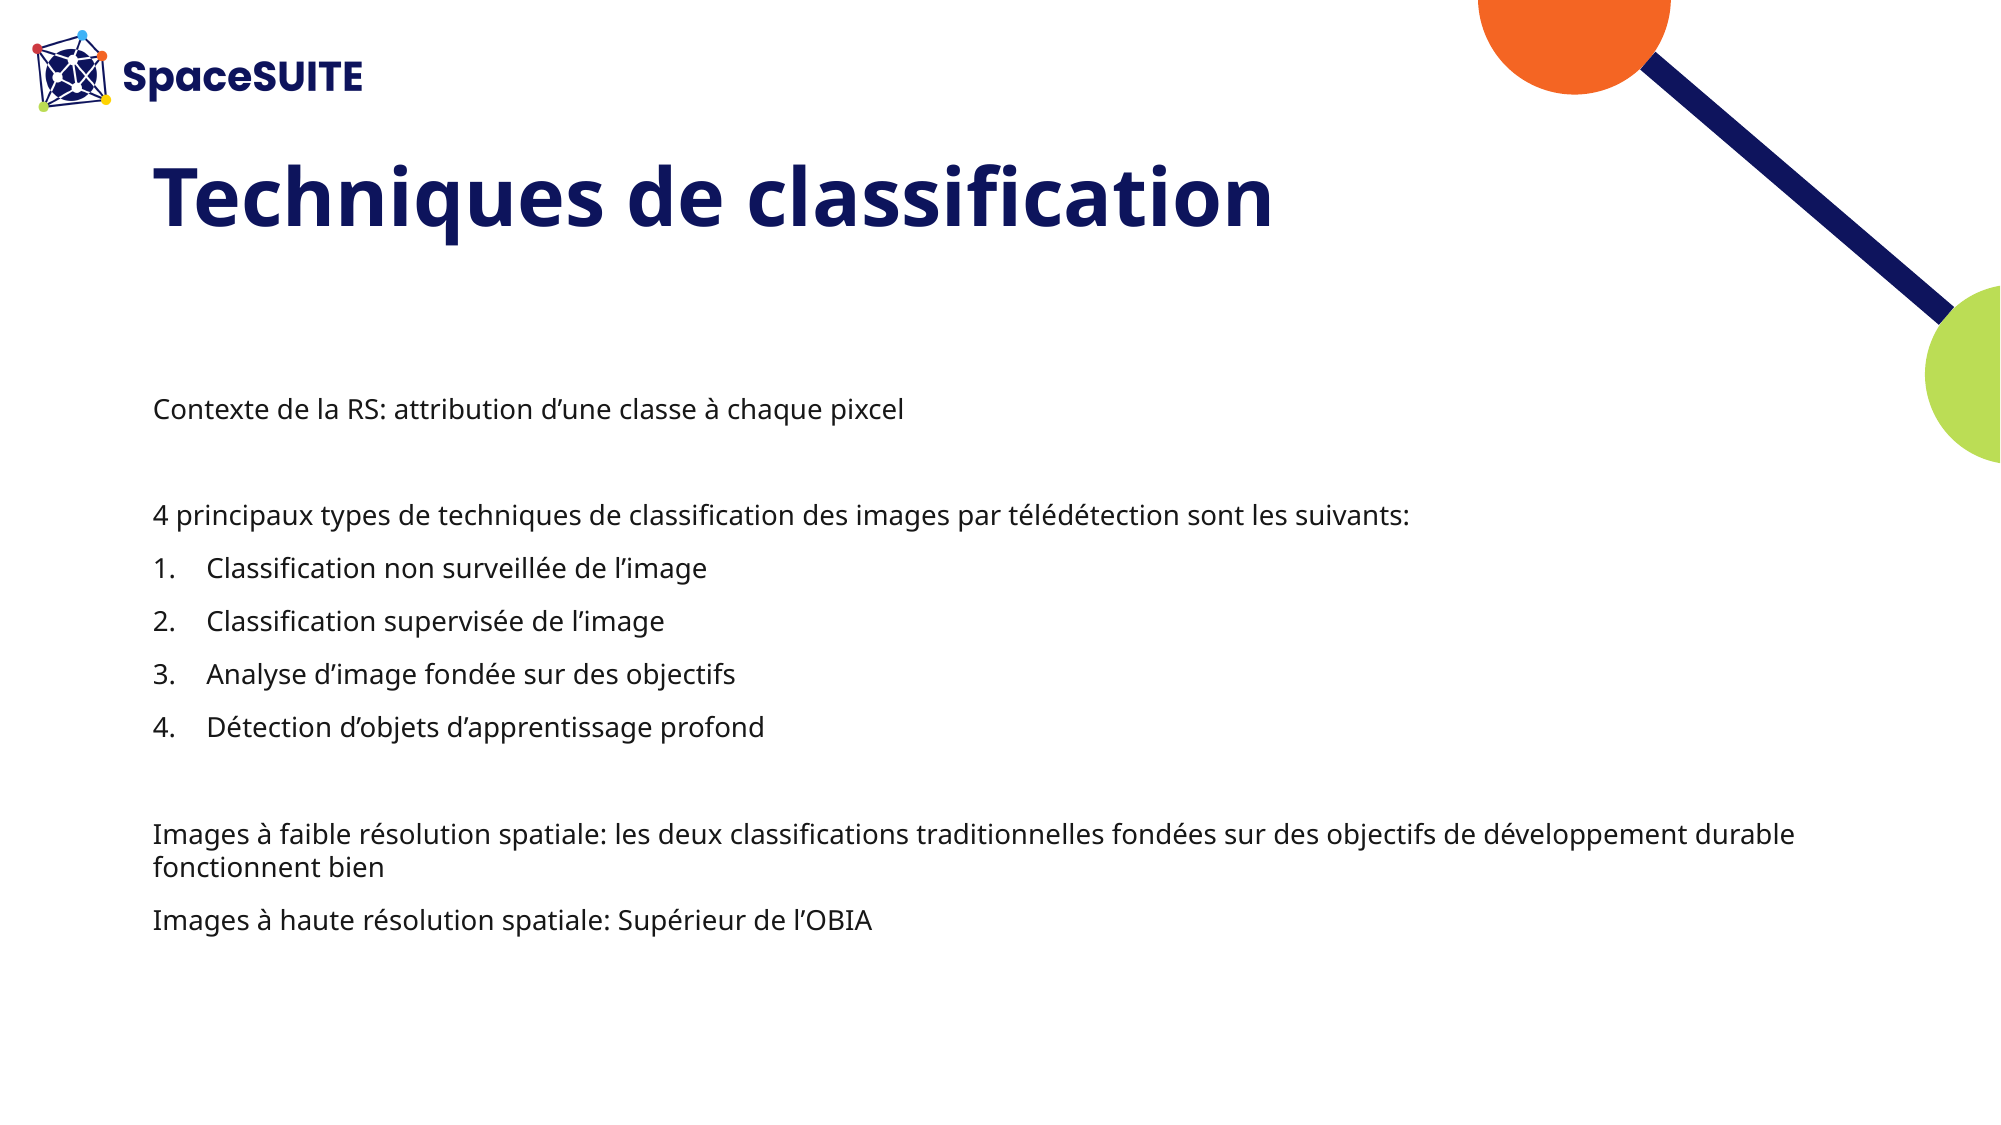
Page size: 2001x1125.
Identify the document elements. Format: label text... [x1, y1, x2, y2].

list Contexte de la RS: attribution d’une classe à chaque pixcel 4 principaux types de techniques de classification des images par télédétection sont les suivants: Classification non surveillée de l’image Classification supervisée de l’image Analyse d’image fondée sur des objectifs Détection d’objets d’apprentissage profond Images à faible résolution spatiale: les deux classifications traditionnelles fondées sur des objectifs de développement durable fonctionnent bien Images à haute résolution spatiale: Supérieur de l’OBIA [137, 384, 1842, 949]
picture [32, 30, 362, 112]
title Techniques de classification [137, 138, 1672, 251]
